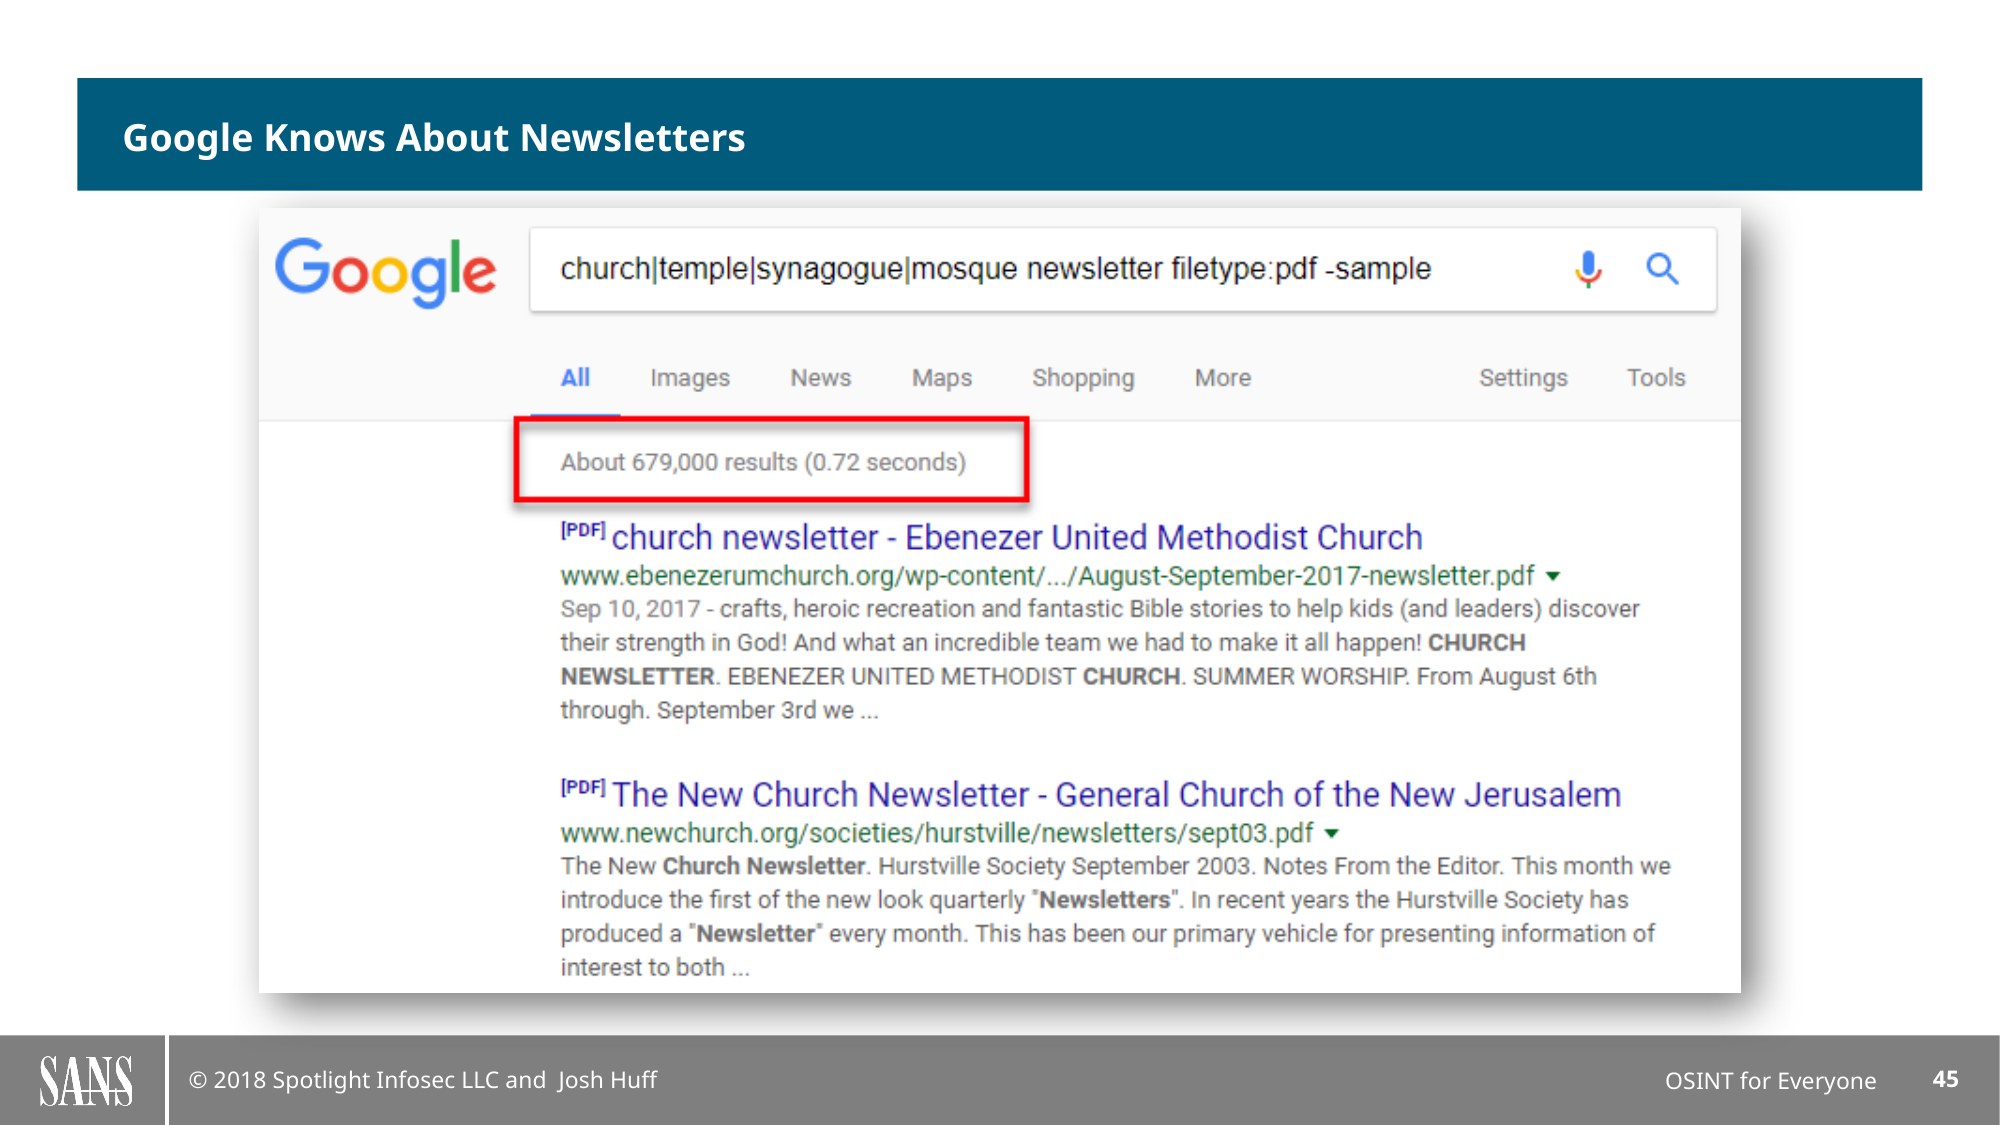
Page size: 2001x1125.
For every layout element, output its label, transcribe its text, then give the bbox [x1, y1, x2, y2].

title Google Knows About Newsletters [107, 78, 1893, 191]
footer OSINT for Everyone [201, 1035, 1892, 1125]
slide_number 45 [1892, 1035, 2000, 1125]
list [258, 208, 1741, 993]
